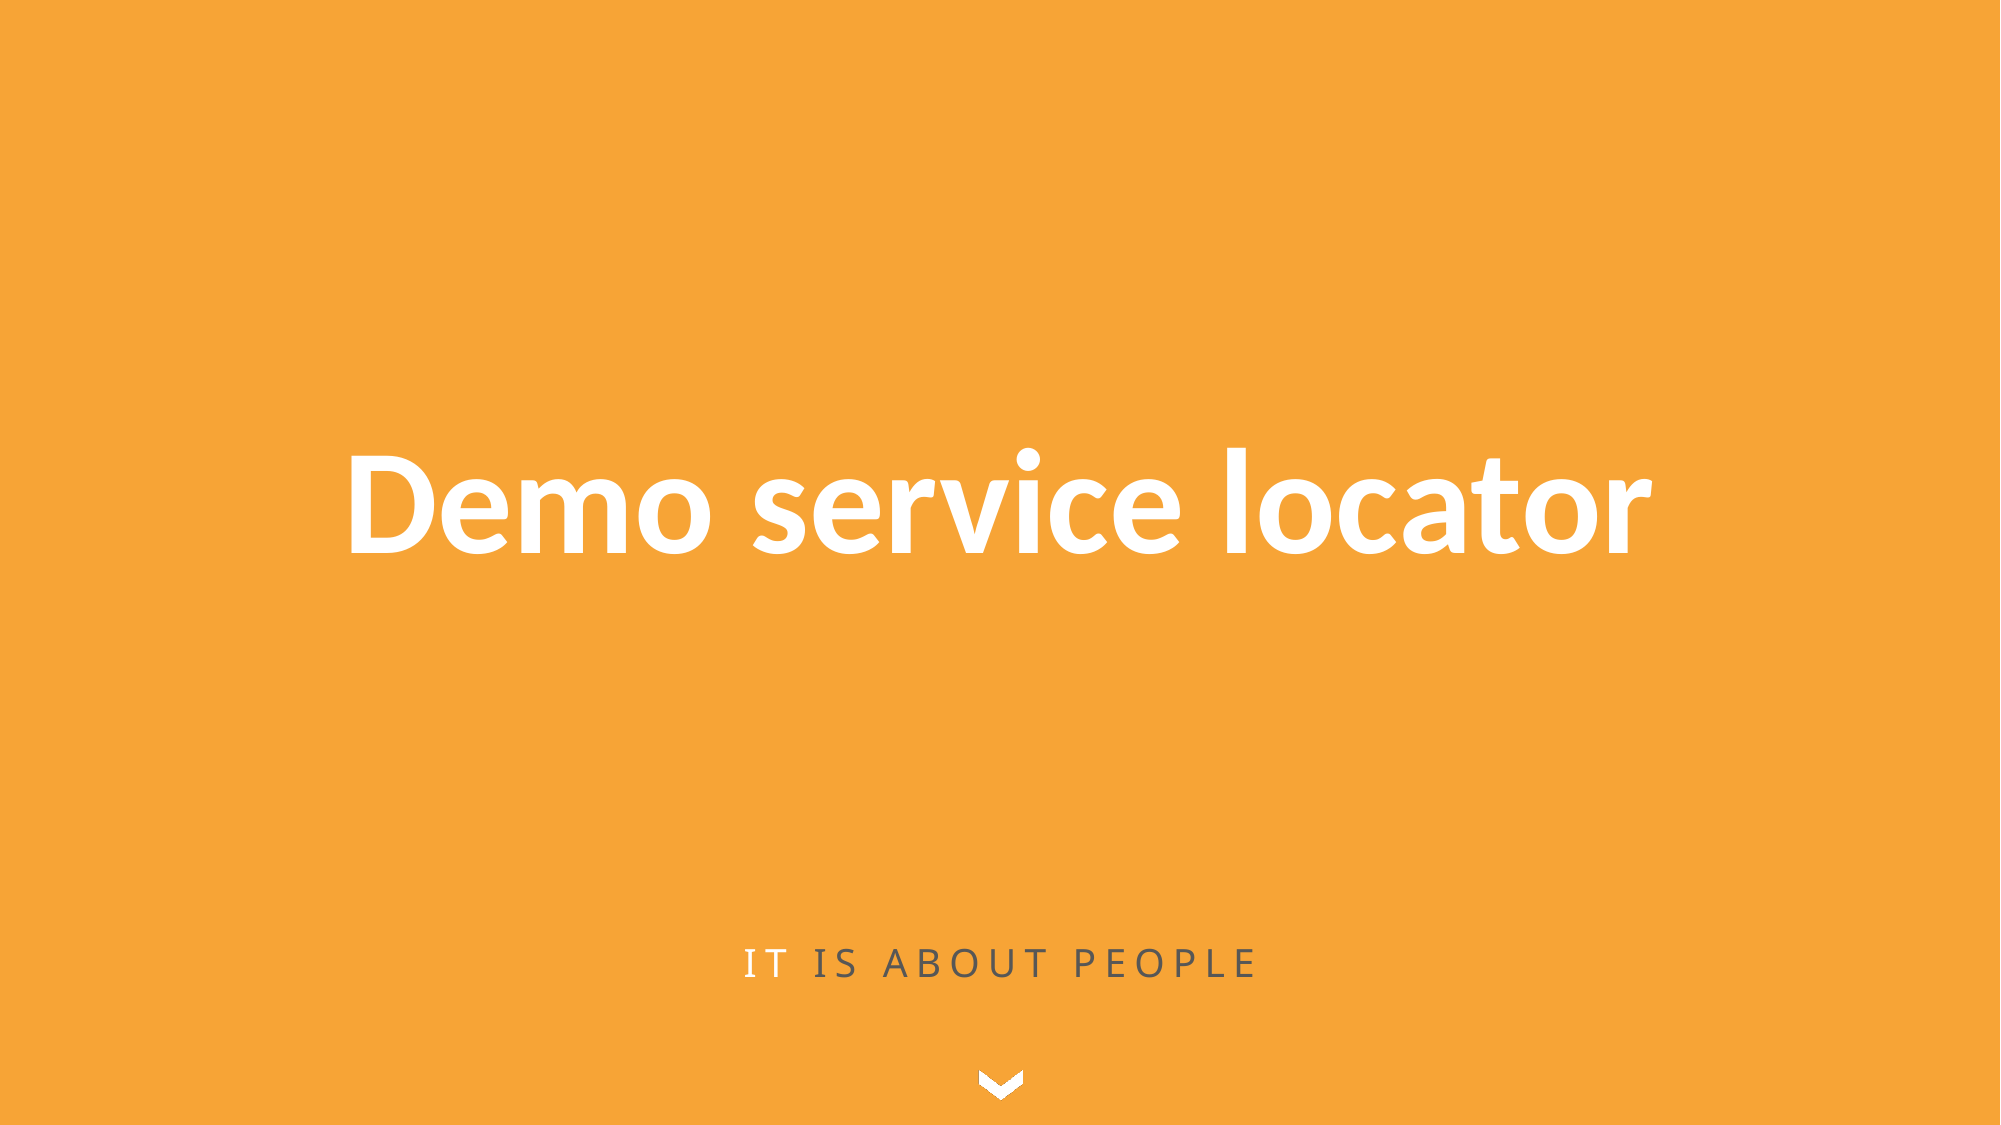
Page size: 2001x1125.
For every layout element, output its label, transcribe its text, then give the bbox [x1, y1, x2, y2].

picture [974, 1066, 1026, 1103]
list Demo service locator [0, 396, 2000, 520]
